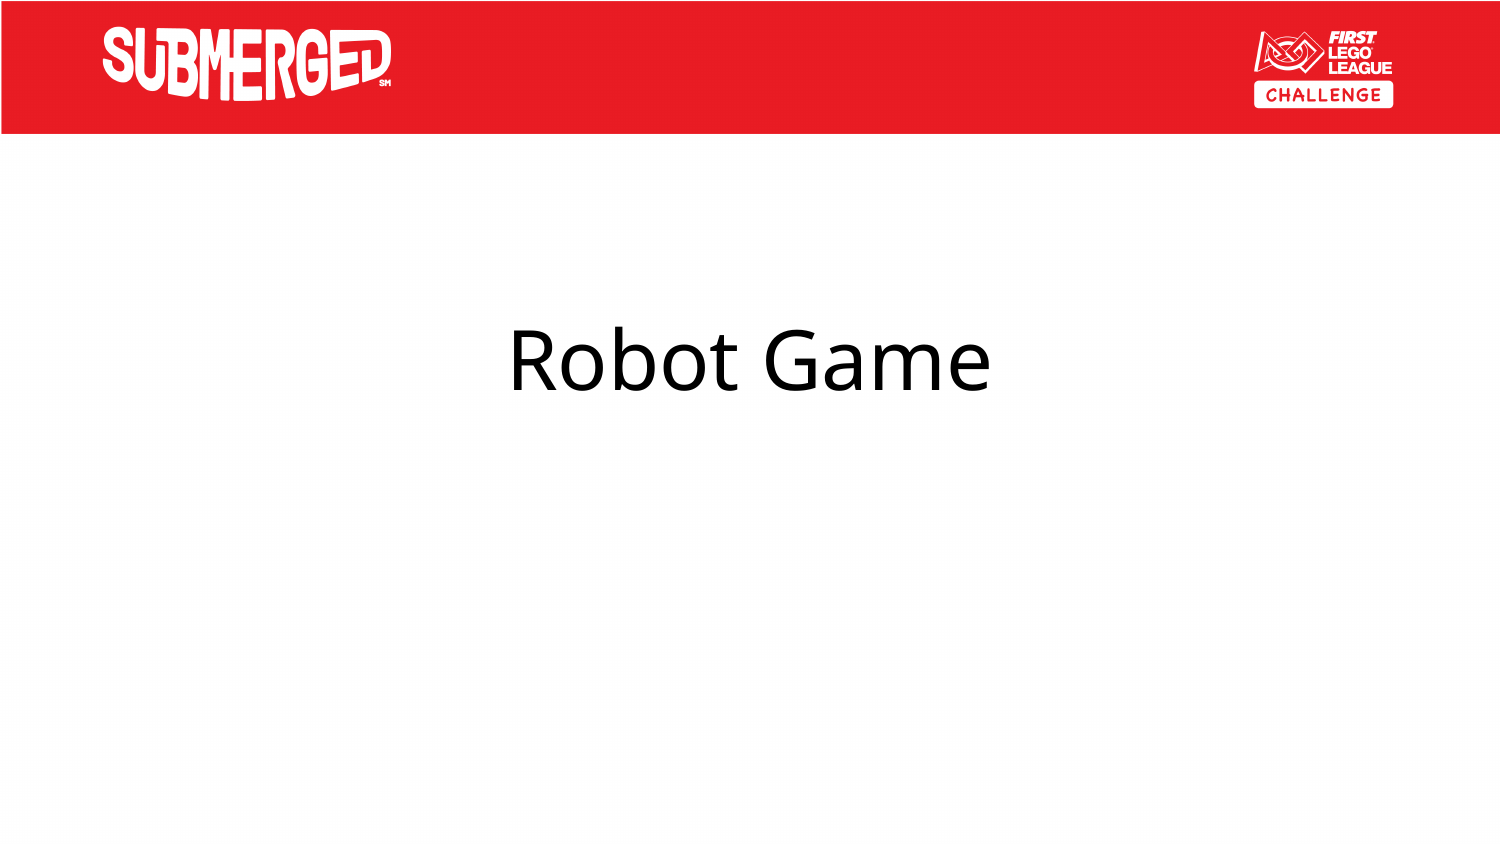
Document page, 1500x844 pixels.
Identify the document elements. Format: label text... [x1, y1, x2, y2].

text_box Robot Game [70, 300, 1430, 400]
picture [0, 0, 1500, 844]
